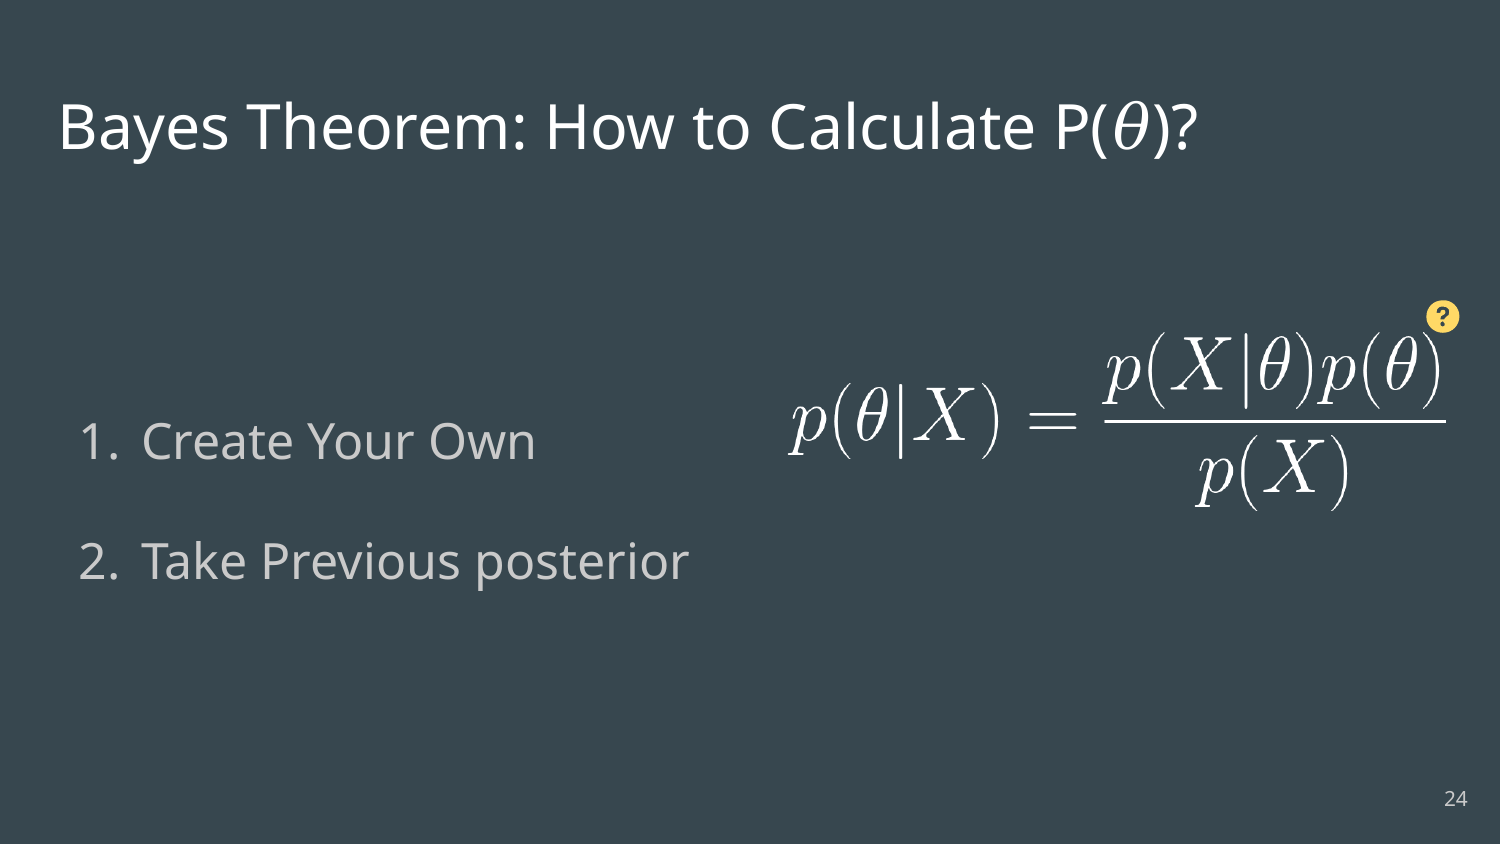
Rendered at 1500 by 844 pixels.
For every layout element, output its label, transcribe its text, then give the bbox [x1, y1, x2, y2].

list Create Your Own Take Previous posterior [51, 189, 711, 750]
picture [786, 332, 1447, 511]
title Bayes Theorem: How to Calculate P(𝜃)? [42, 71, 1441, 166]
slide_number ‹#› [1392, 767, 1483, 833]
text_box [1426, 300, 1460, 333]
